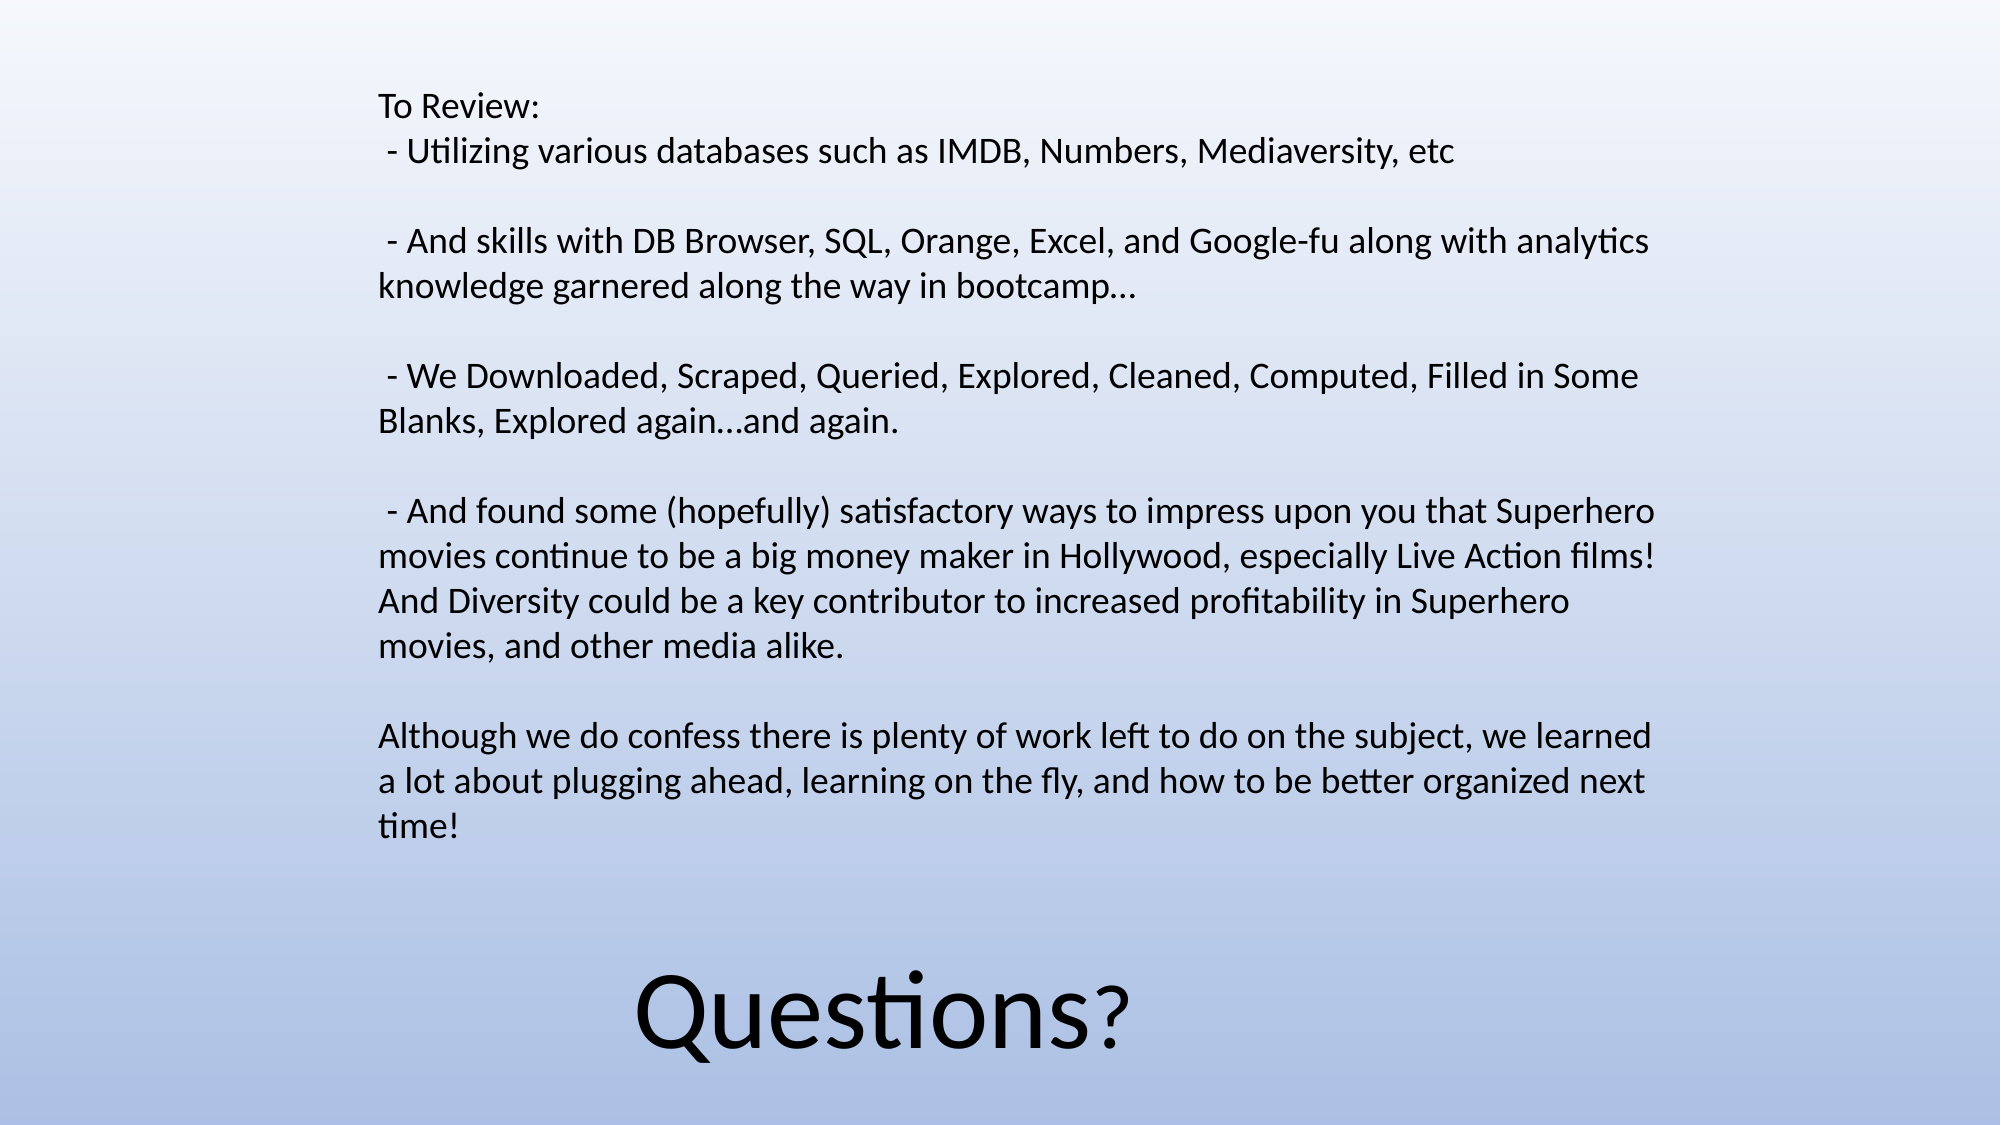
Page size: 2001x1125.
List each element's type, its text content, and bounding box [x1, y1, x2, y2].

text_box To Review: - Utilizing various databases such as IMDB, Numbers, Mediaversity, etc - And skills with DB Browser, SQL, Orange, Excel, and Google-fu along with analytics knowledge garnered along the way in bootcamp… - We Downloaded, Scraped, Queried, Explored, Cleaned, Computed, Filled in Some Blanks, Explored again…and again. - And found some (hopefully) satisfactory ways to impress upon you that Superhero movies continue to be a big money maker in Hollywood, especially Live Action films! And Diversity could be a key contributor to increased profitability in Superhero movies, and other media alike. Although we do confess there is plenty of work left to do on the subject, we learned a lot about plugging ahead, learning on the fly, and how to be better organized next time! Questions? [363, 74, 1694, 1079]
